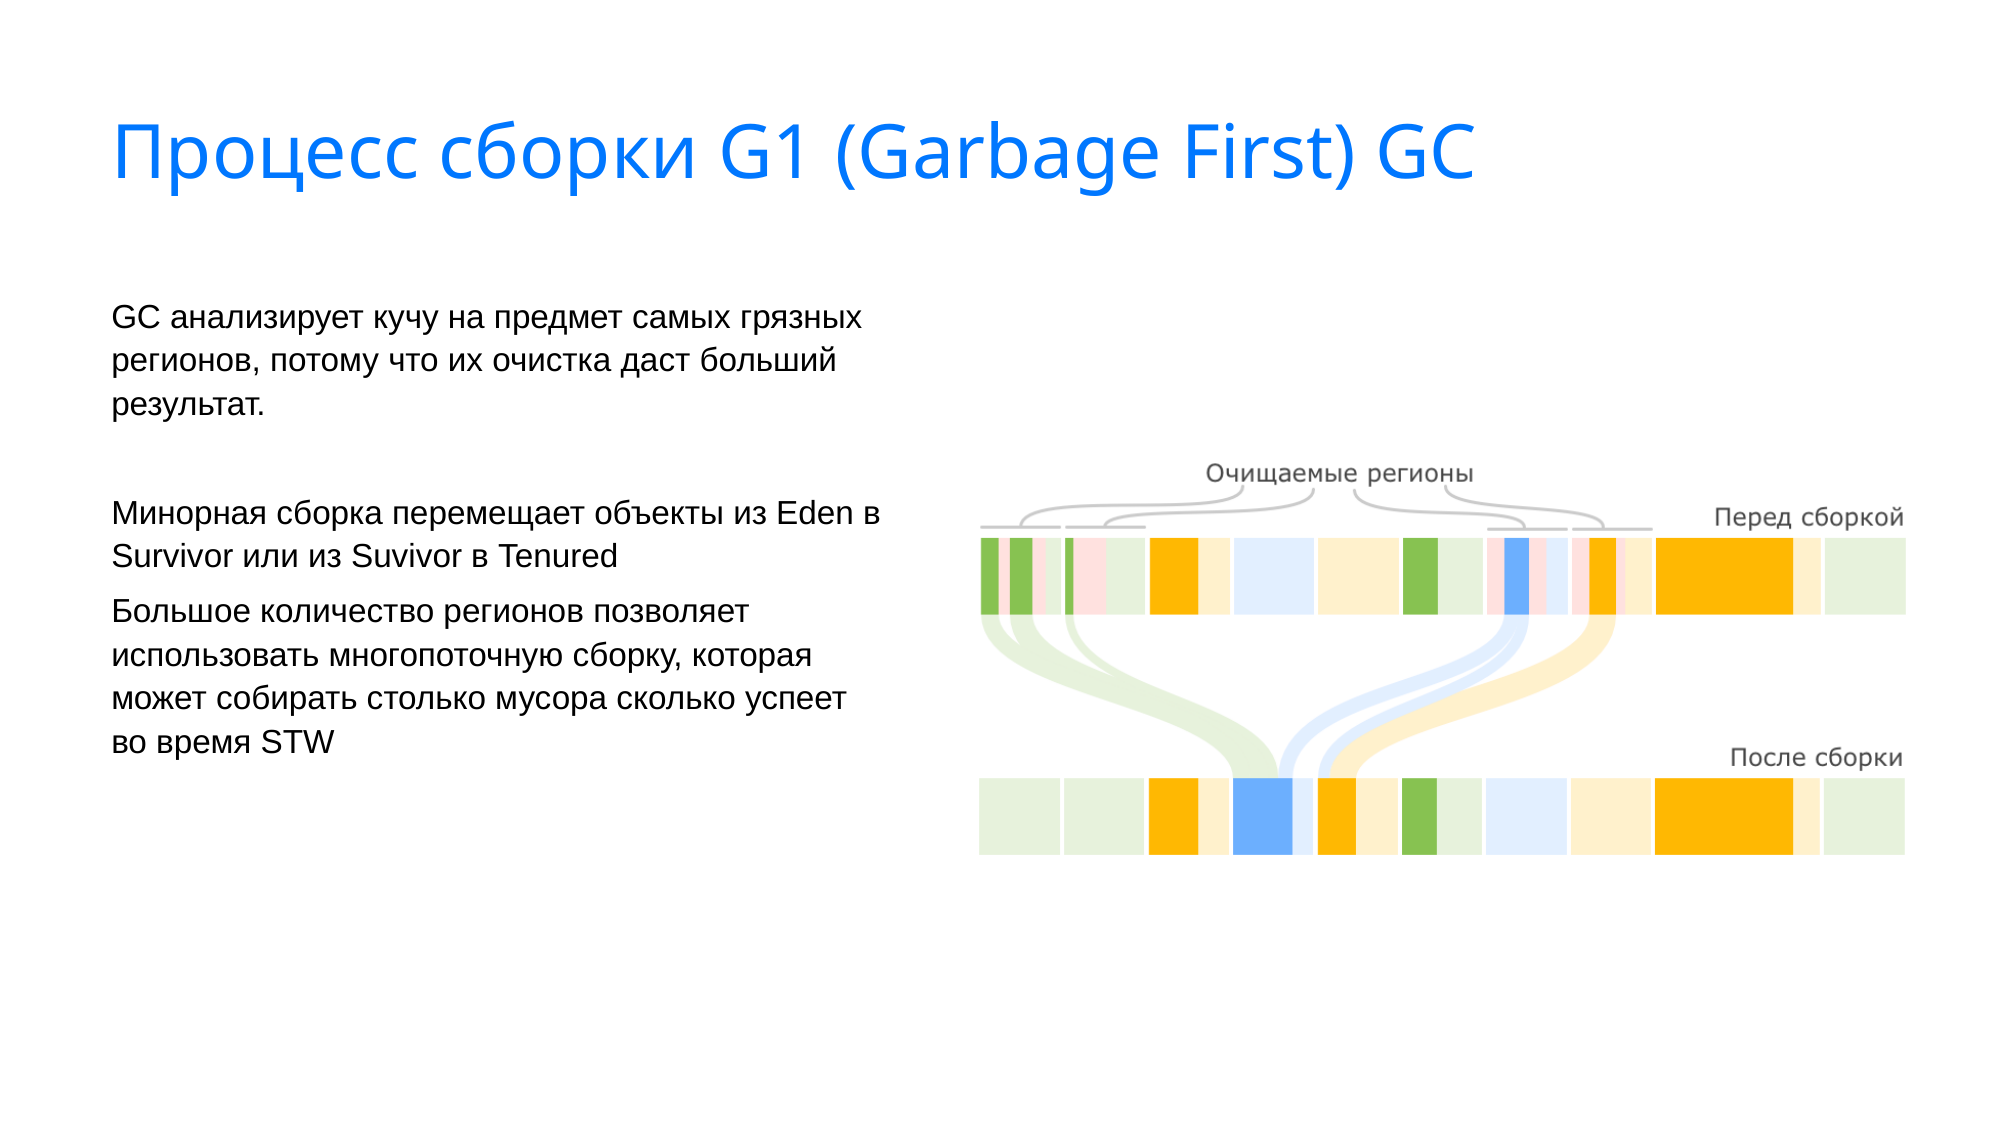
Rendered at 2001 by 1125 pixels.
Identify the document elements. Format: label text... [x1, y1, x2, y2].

picture [972, 451, 1914, 860]
list GC анализирует кучу на предмет самых грязных регионов, потому что их очистка даст больший результат. Минорная сборка перемещает объекты из Eden в Survivor или из Suvivor в Tenured Большое количество регионов позволяет использовать многопоточную сборку, которая может собирать столько мусора сколько успеет во время STW [111, 290, 882, 1100]
title Процесс сборки G1 (Garbage First) GC [111, 113, 1511, 291]
